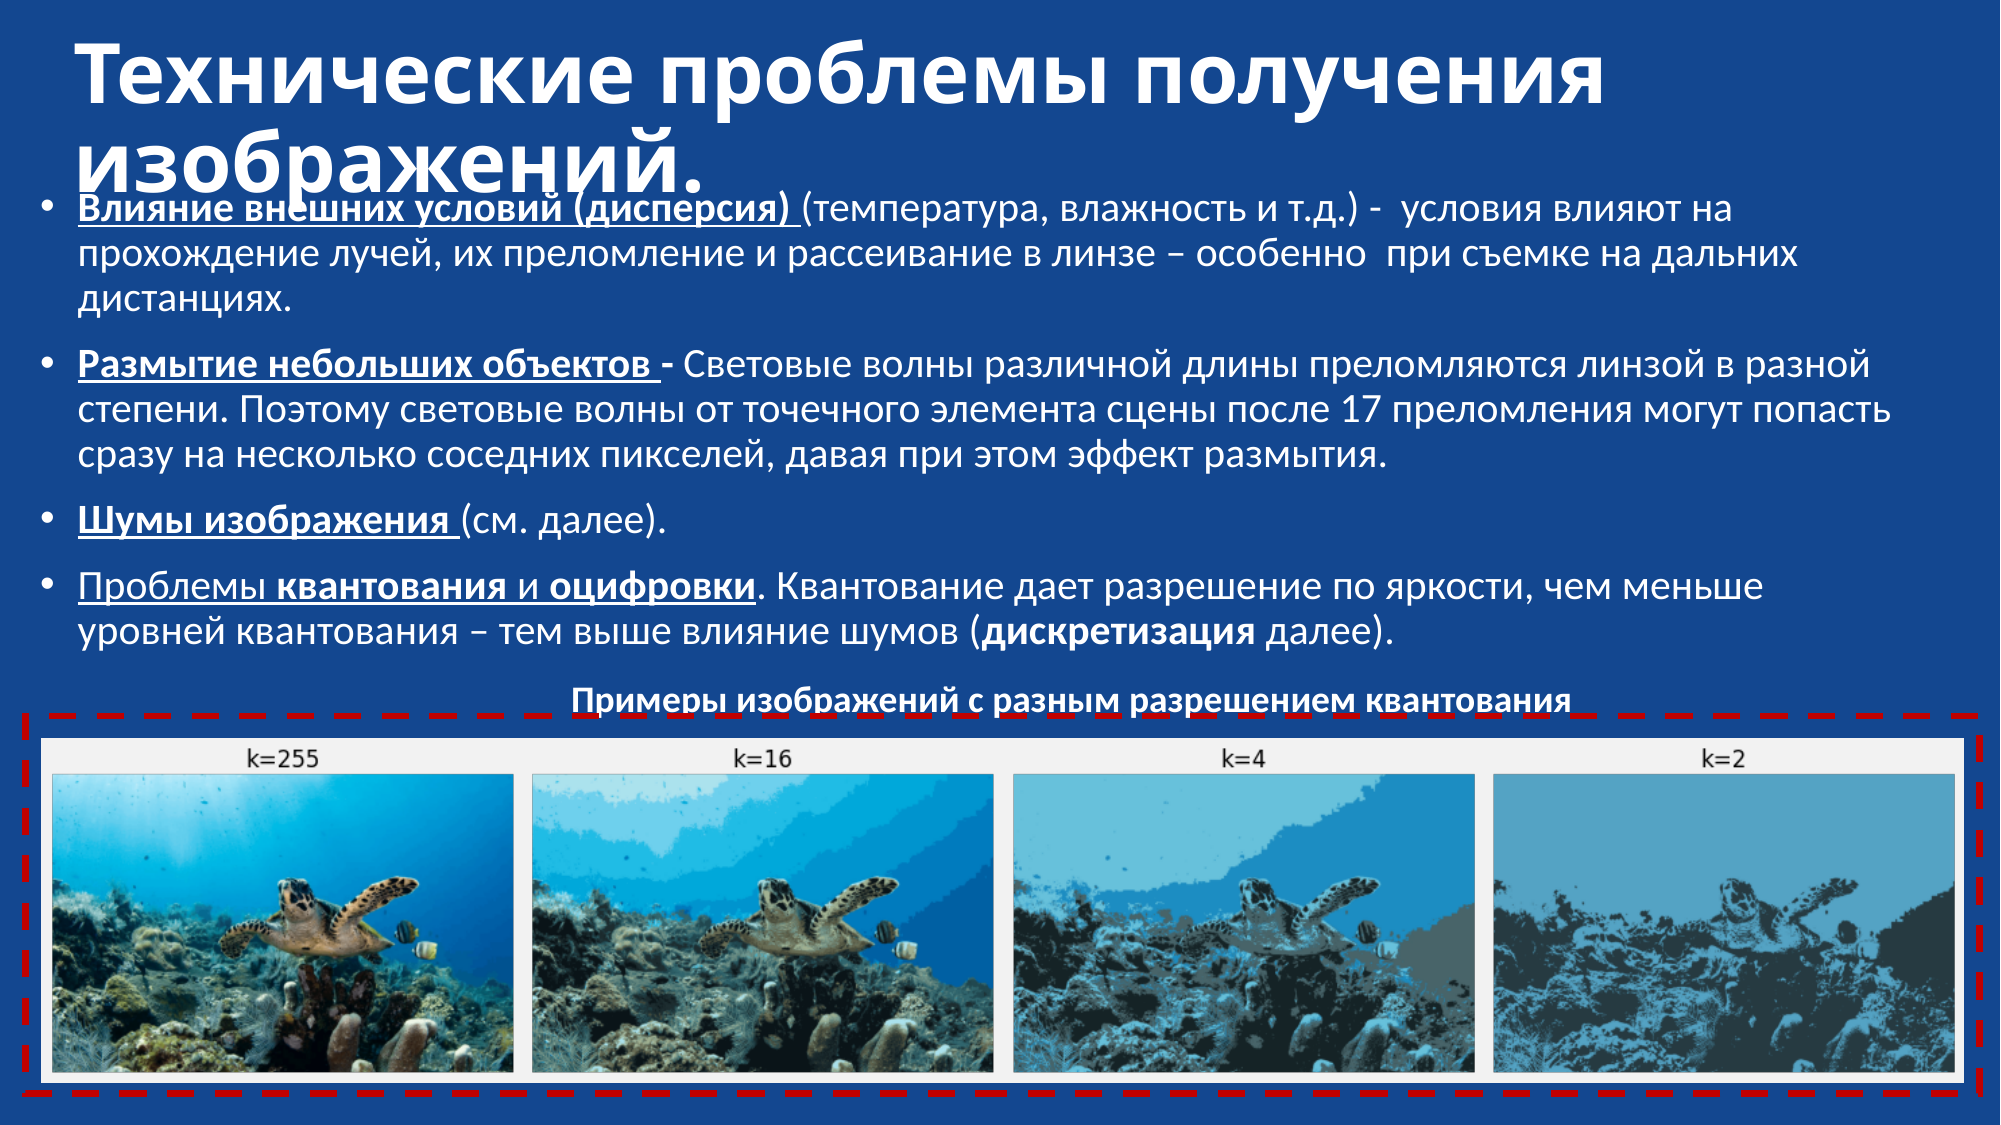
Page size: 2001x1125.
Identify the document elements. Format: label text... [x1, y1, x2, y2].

text_box [24, 715, 1980, 1095]
picture [40, 737, 1964, 1084]
title Технические проблемы получения изображений. [58, 12, 1980, 230]
list Влияние внешних условий (дисперсия) (температура, влажность и т.д.) - условия влияют на прохождение лучей, их преломление и рассеивание в линзе – особенно при съемке на дальних дистанциях. Размытие небольших объектов - Световые волны различной длины преломляются линзой в разной степени. Поэтому световые волны от точечного элемента сцены после 17 преломления могут попасть сразу на несколько соседних пикселей, давая при этом эффект размытия. Шумы изображения (см. далее). Проблемы квантования и оцифровки. Квантование дает разрешение по яркости, чем меньше уровней квантования – тем выше влияние шумов (дискретизация далее). [25, 178, 1938, 715]
text_box Примеры изображений с разным разрешением квантования [556, 667, 1588, 715]
